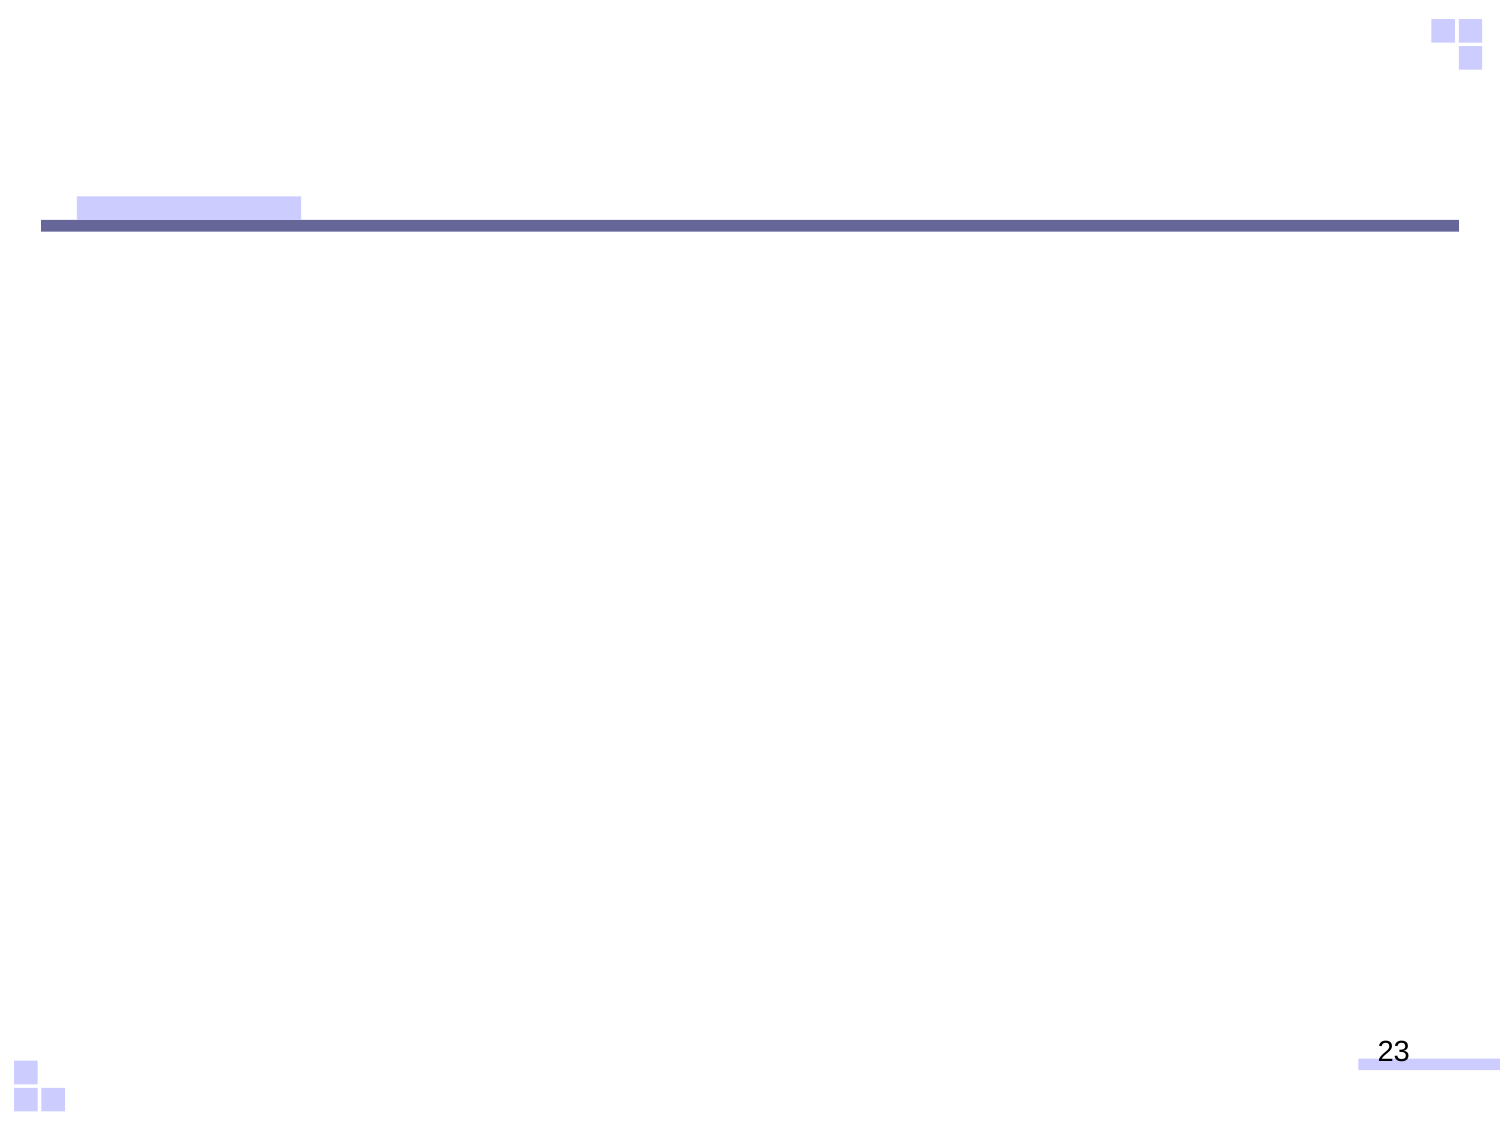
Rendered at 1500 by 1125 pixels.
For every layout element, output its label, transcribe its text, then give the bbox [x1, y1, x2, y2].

slide_number 23 [1074, 1024, 1425, 1103]
